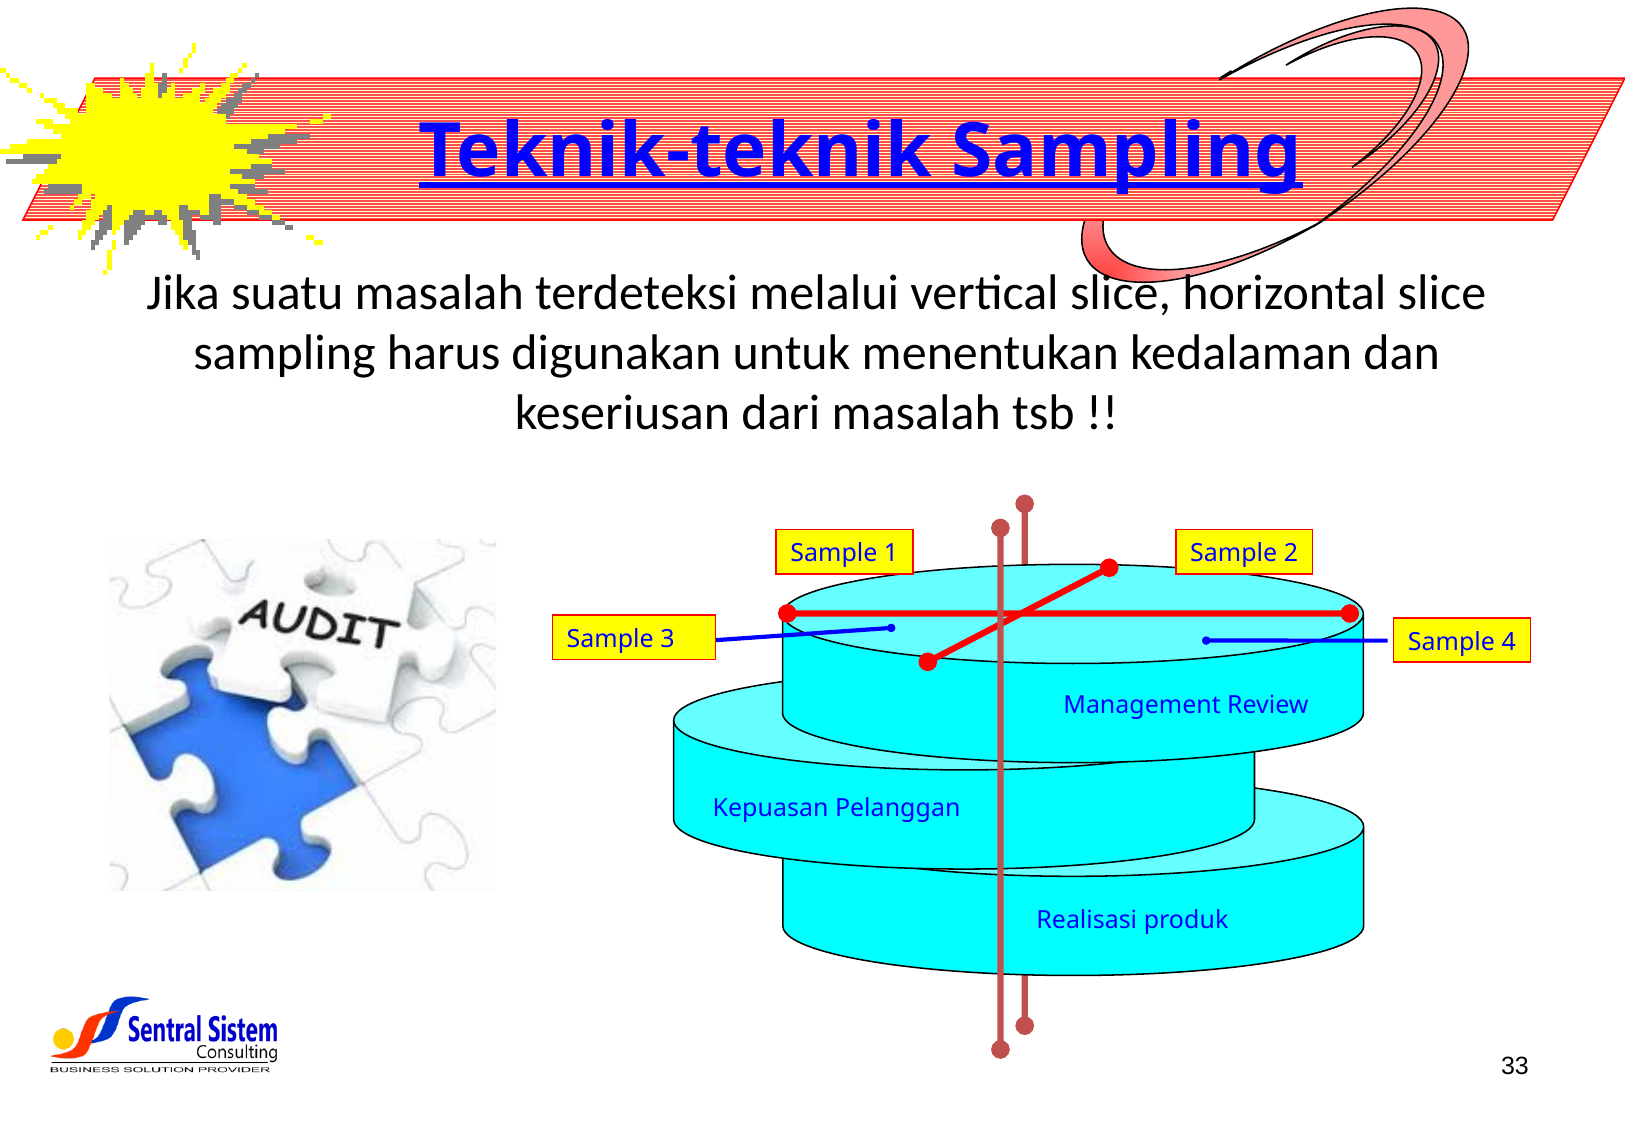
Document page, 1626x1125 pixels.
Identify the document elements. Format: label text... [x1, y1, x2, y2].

text_box [344, 200, 1345, 221]
text_box Teknik-teknik Sampling [344, 56, 1575, 200]
text_box [1325, 200, 1563, 221]
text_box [1247, 3, 1482, 179]
slide_number 33 [1164, 1042, 1544, 1103]
picture [0, 23, 340, 291]
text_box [552, 503, 1537, 1050]
text_box [1081, 221, 1312, 283]
text_box [1575, 78, 1625, 177]
picture [50, 995, 277, 1075]
title Jika suatu masalah terdeteksi melalui vertical slice, horizontal slice sampling harus digunakan untuk menentukan kedalaman dan keseriusan dari masalah tsb !! [103, 304, 1531, 448]
picture [109, 538, 497, 891]
